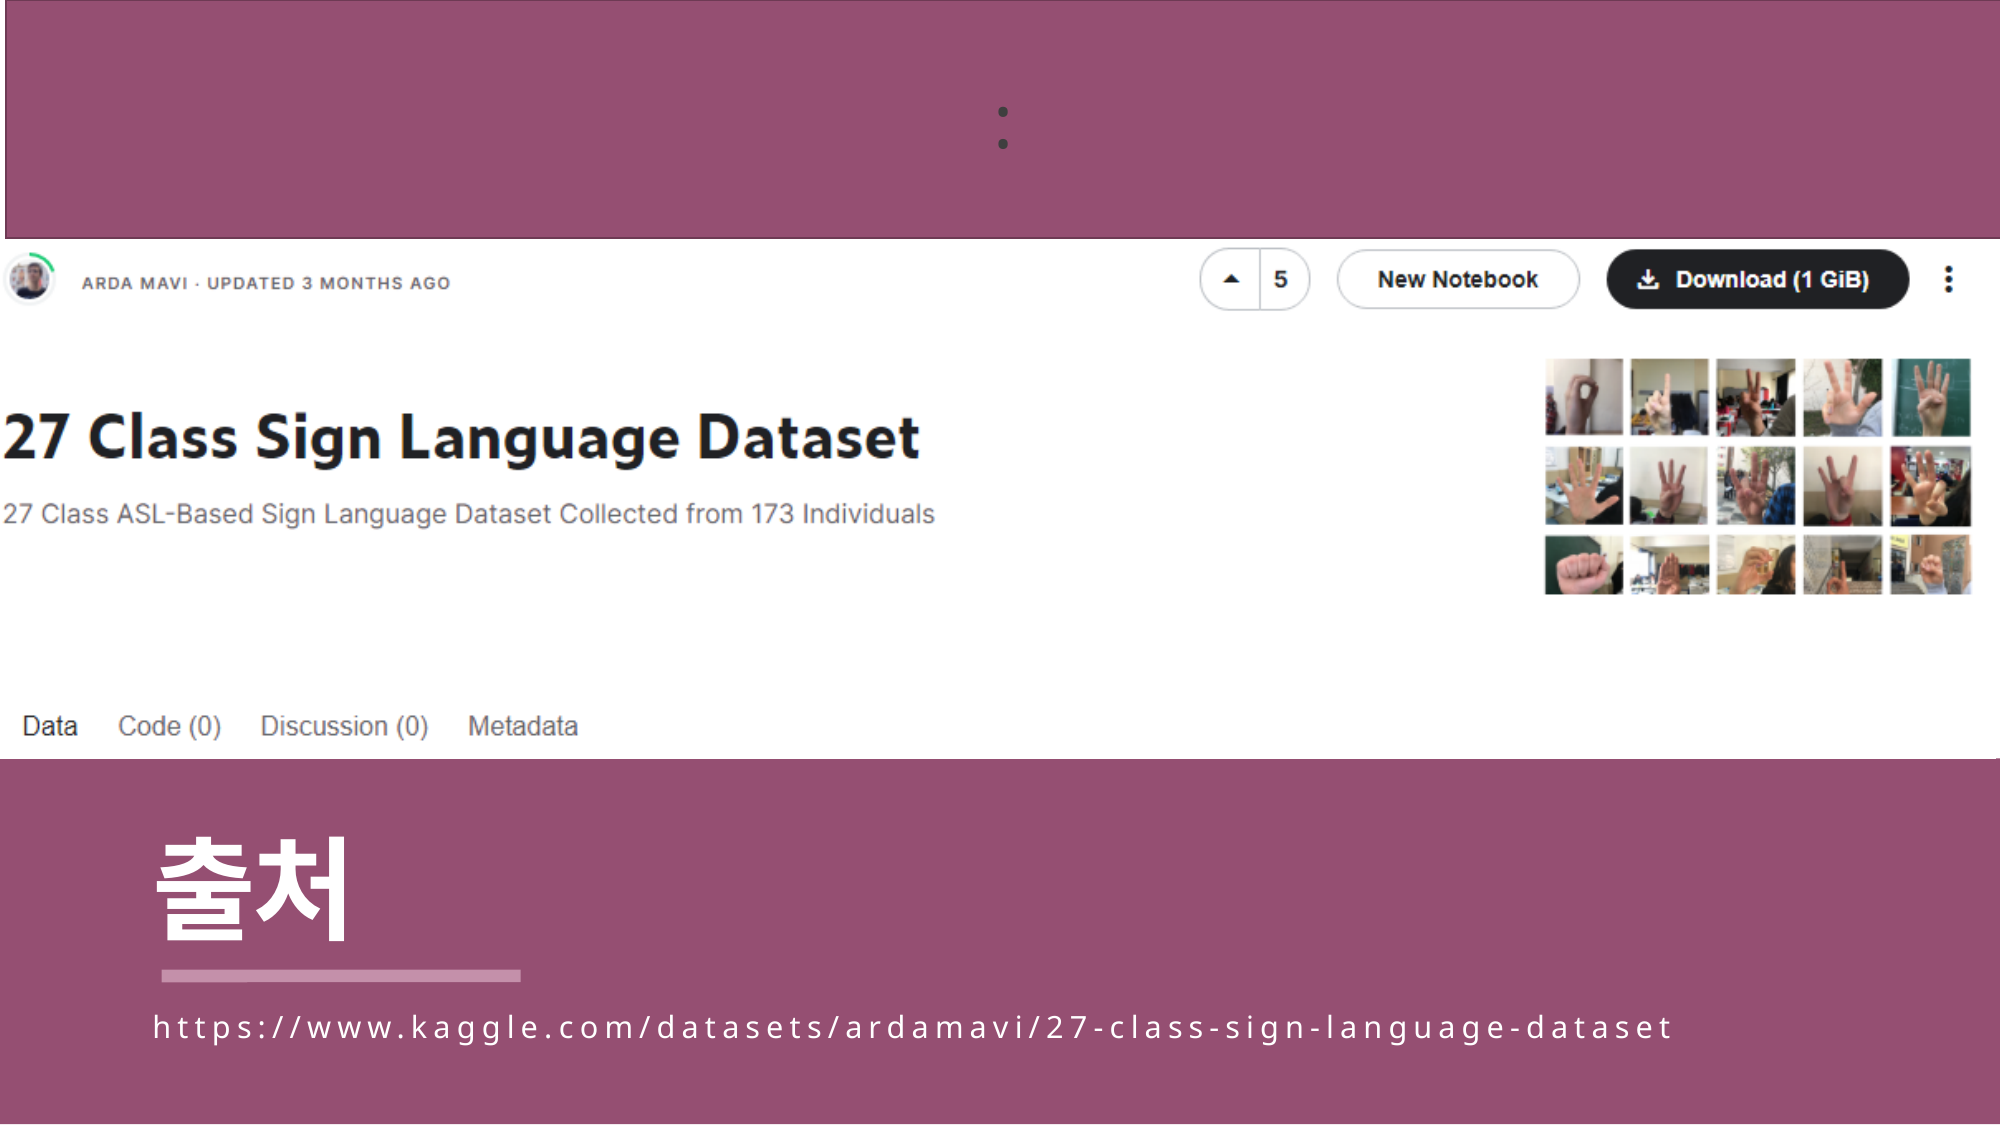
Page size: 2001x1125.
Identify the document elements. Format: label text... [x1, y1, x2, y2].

title 출처 [137, 826, 1709, 973]
picture [0, 0, 2000, 759]
list https://www.kaggle.com/datasets/ardamavi/27-class-sign-language-dataset [137, 1004, 1709, 1061]
